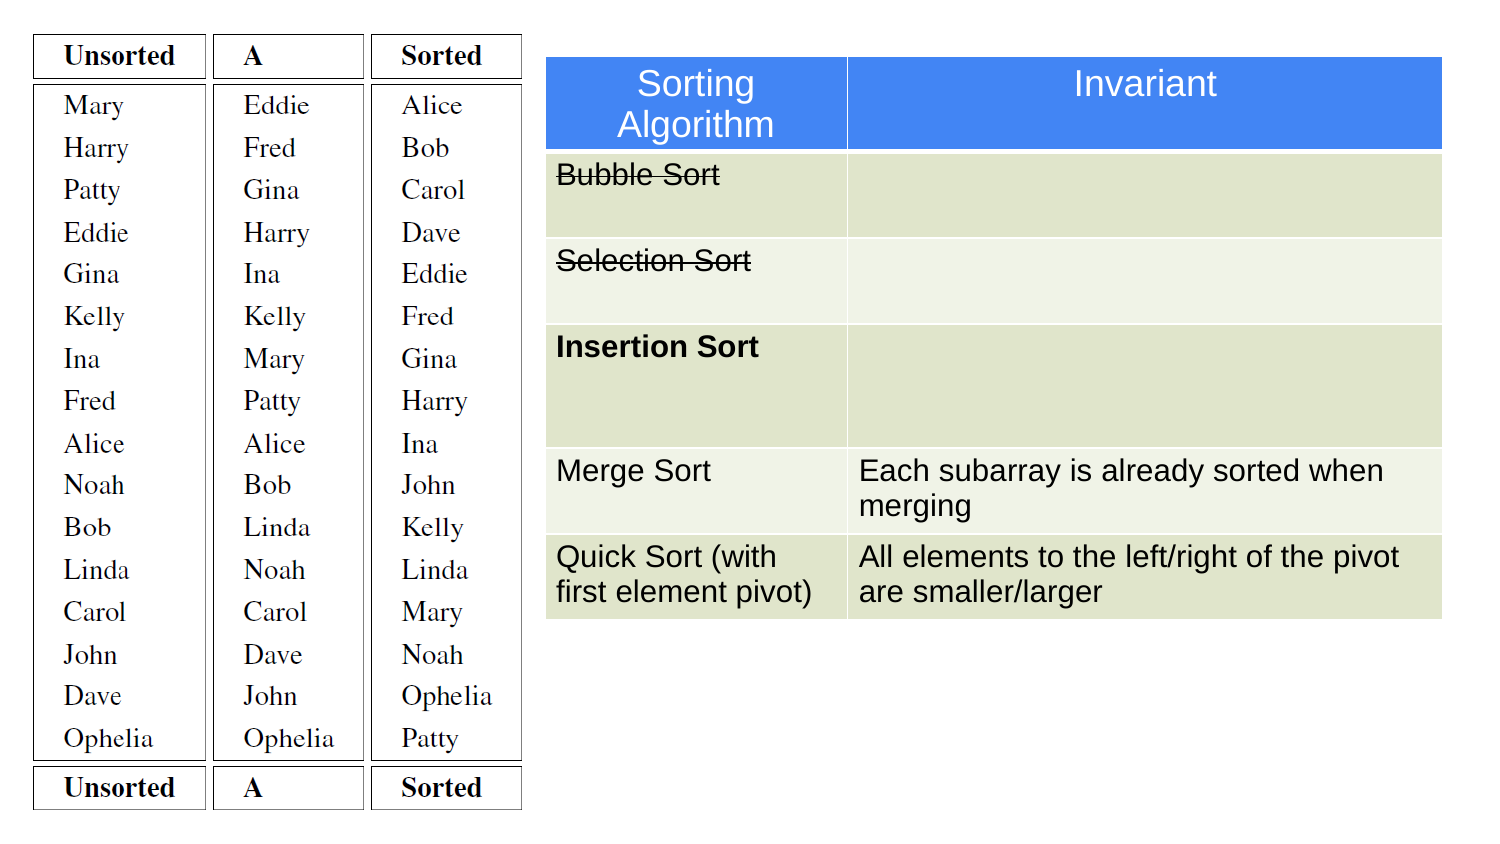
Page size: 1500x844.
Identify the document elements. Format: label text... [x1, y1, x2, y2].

table_cell [848, 154, 1442, 237]
picture [33, 34, 206, 810]
table_cell Quick Sort (with first element pivot) [546, 535, 847, 619]
table_cell Insertion Sort [546, 325, 847, 447]
table_cell Bubble Sort [546, 154, 847, 237]
table_cell Each subarray is already sorted when merging [848, 449, 1442, 533]
table_cell All elements to the left/right of the pivot are smaller/larger [848, 535, 1442, 619]
picture [371, 34, 522, 810]
table_cell Merge Sort [546, 449, 847, 533]
table_cell [848, 325, 1442, 447]
table_cell [848, 239, 1442, 323]
table_header Invariant [848, 57, 1442, 149]
table_header Sorting Algorithm [546, 57, 847, 149]
picture [213, 34, 364, 810]
table_cell Selection Sort [546, 239, 847, 323]
